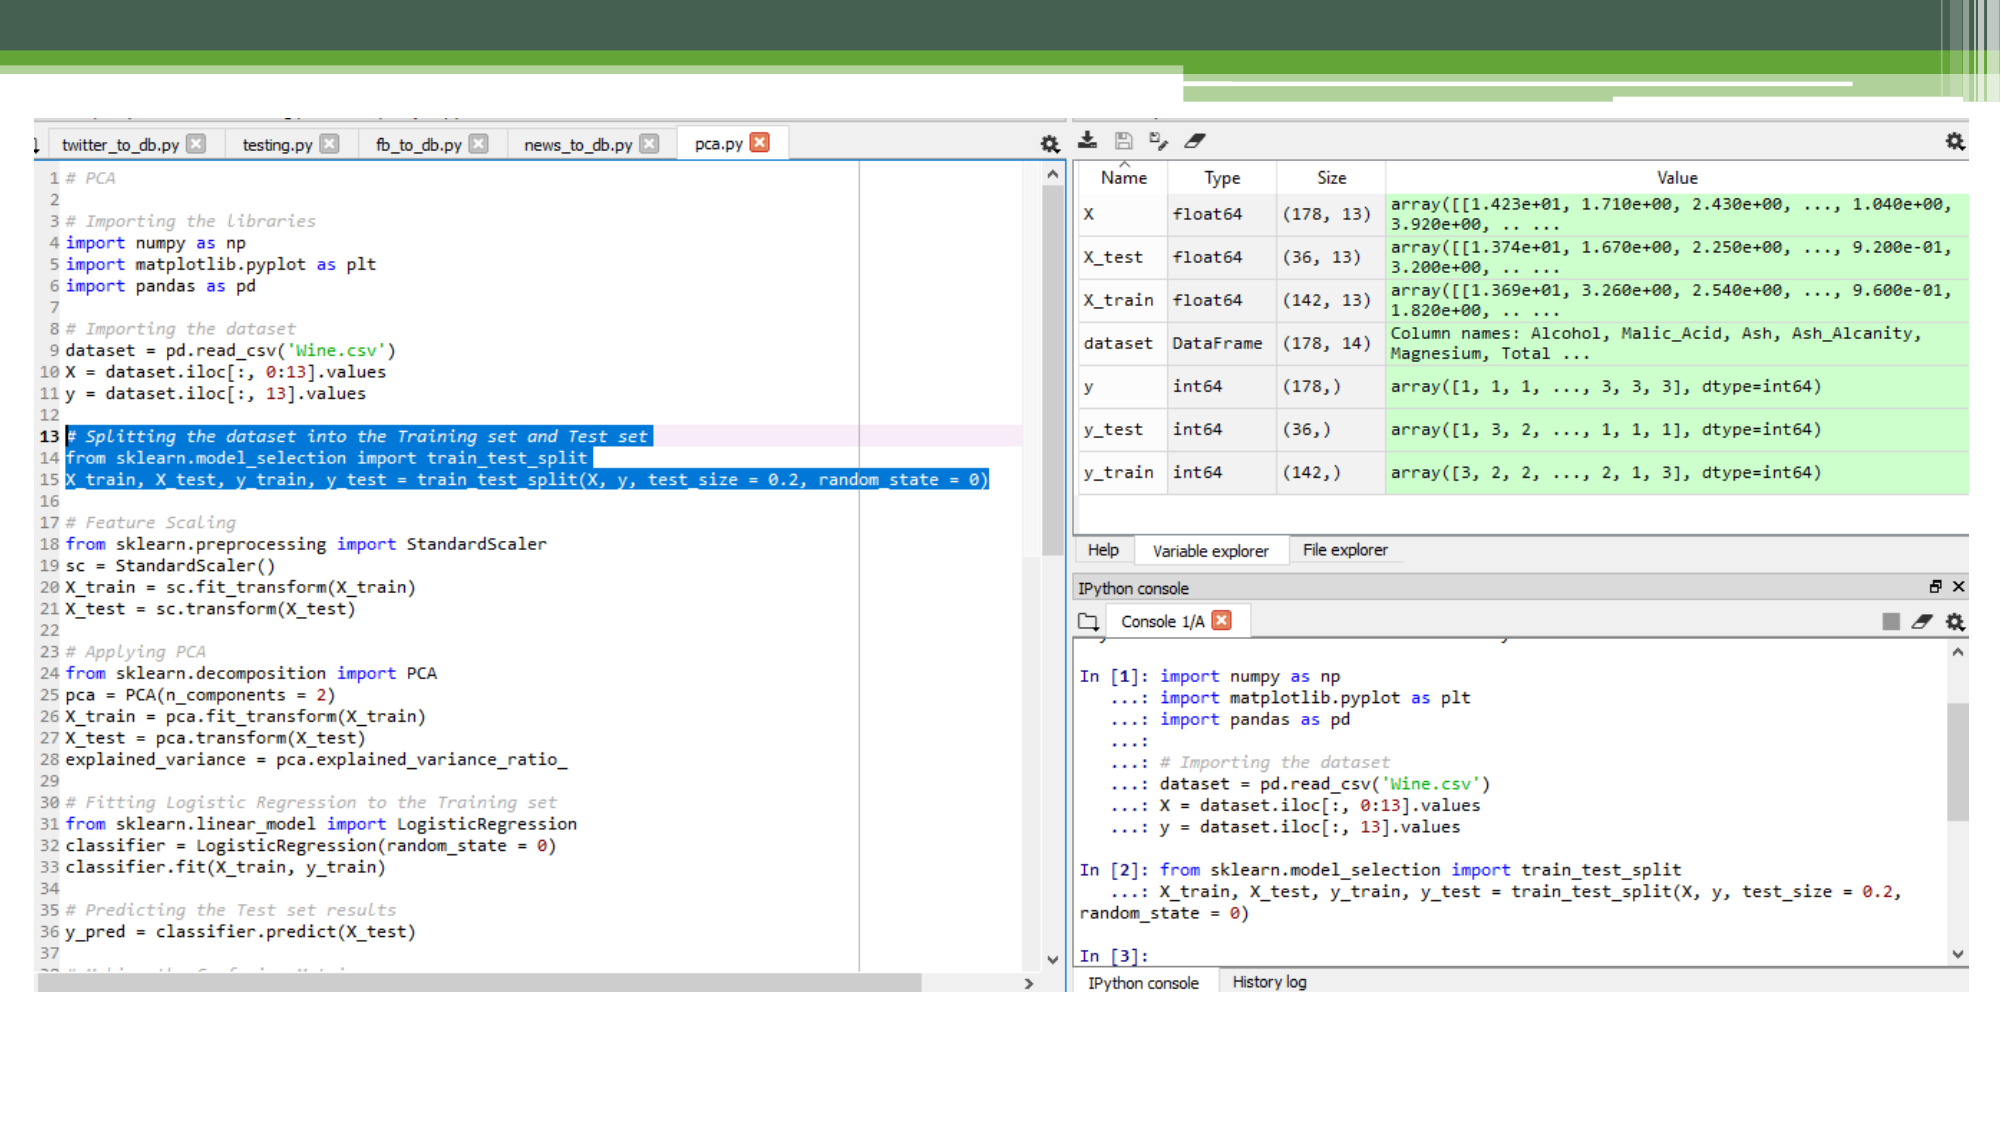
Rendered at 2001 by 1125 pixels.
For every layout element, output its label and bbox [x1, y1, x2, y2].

picture [34, 118, 1969, 992]
